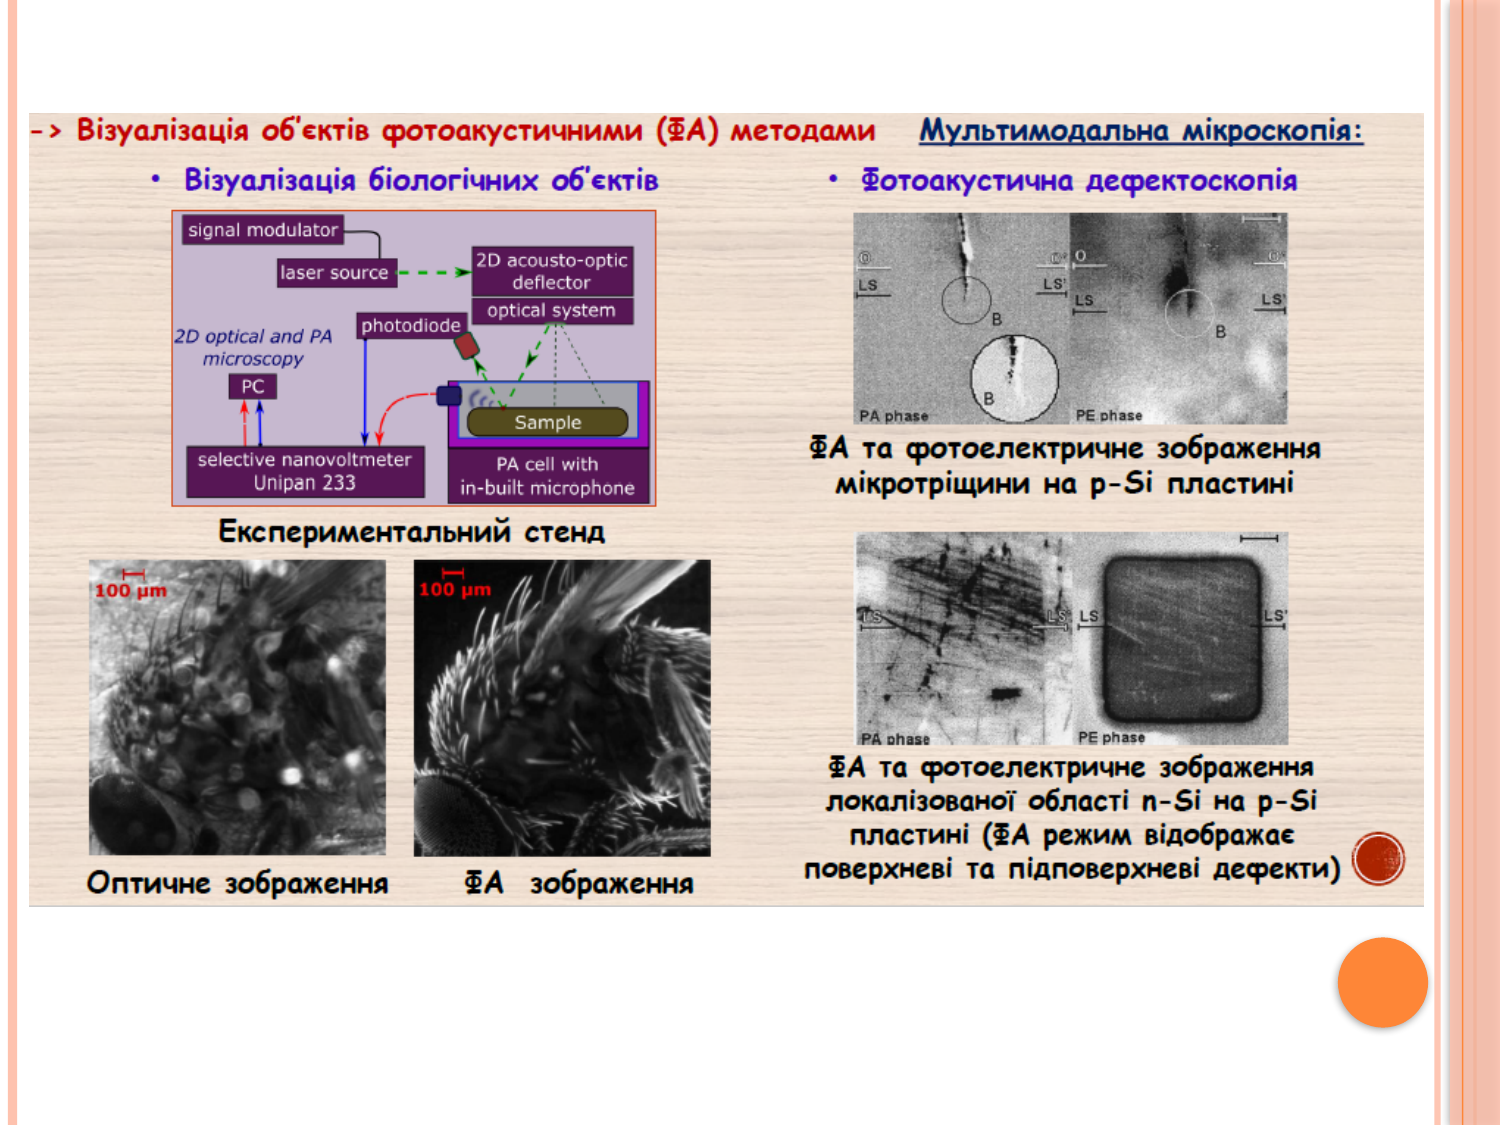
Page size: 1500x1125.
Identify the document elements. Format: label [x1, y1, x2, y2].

picture [28, 112, 1424, 908]
